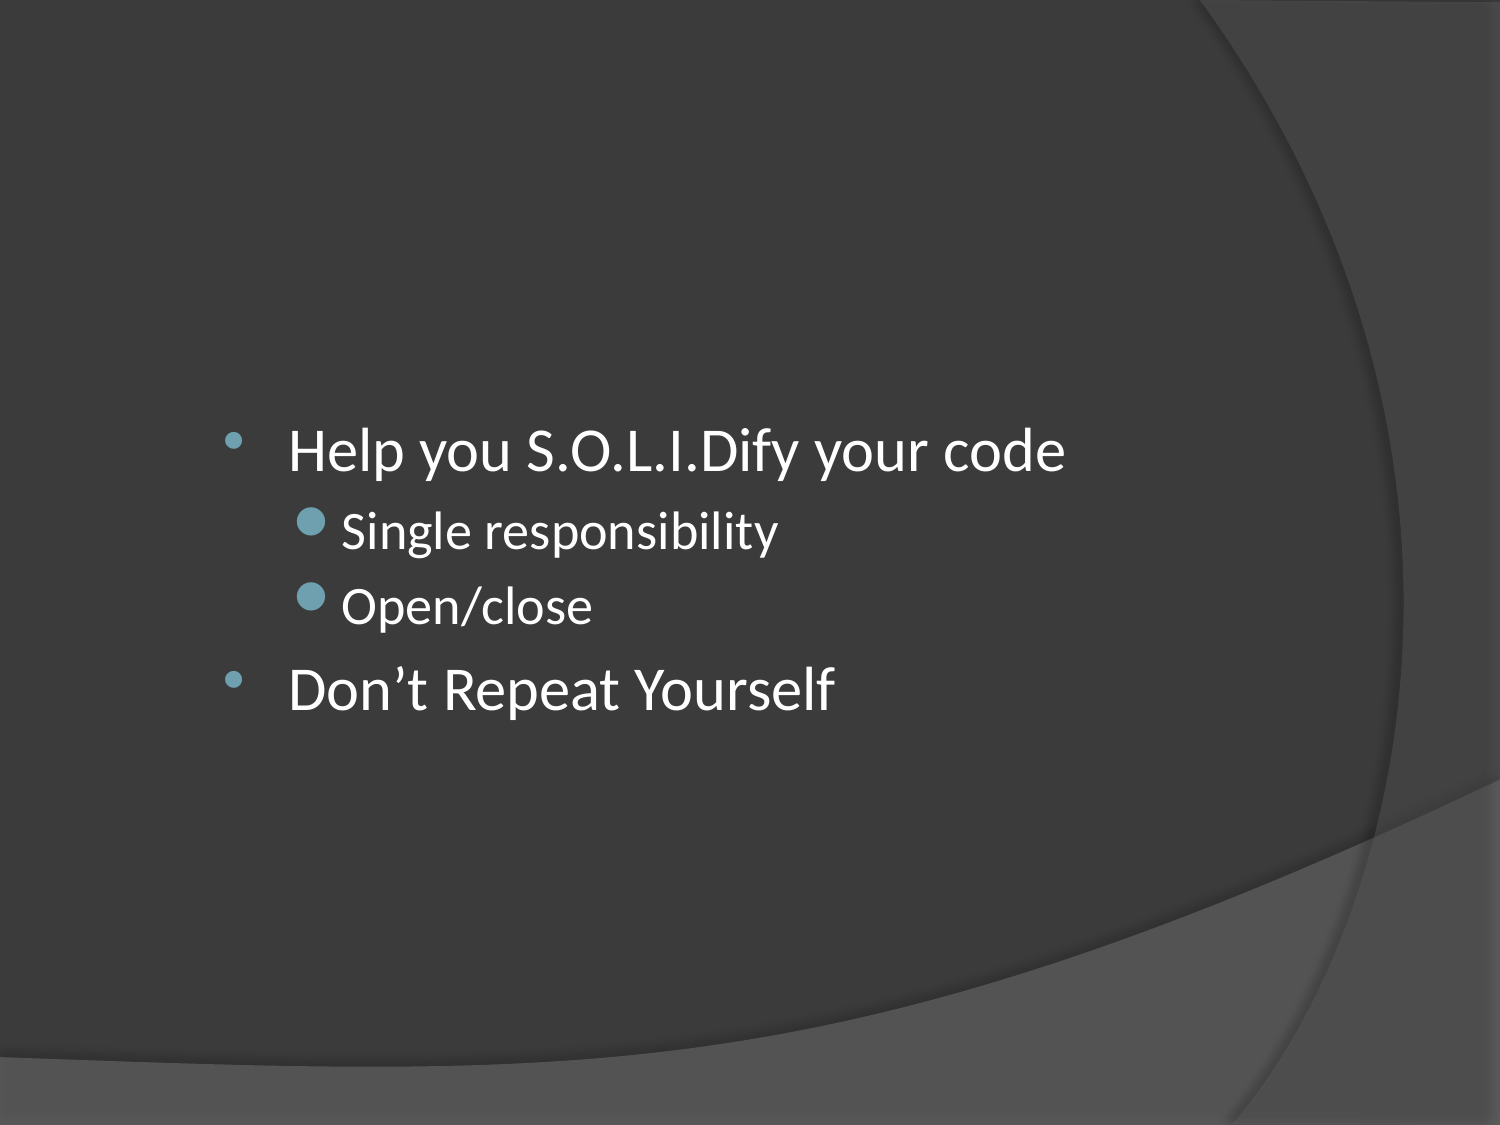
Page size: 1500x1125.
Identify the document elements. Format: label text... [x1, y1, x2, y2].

list Help you S.O.L.I.Dify your code Single responsibility Open/close Don’t Repeat Yourself [204, 77, 1442, 1056]
